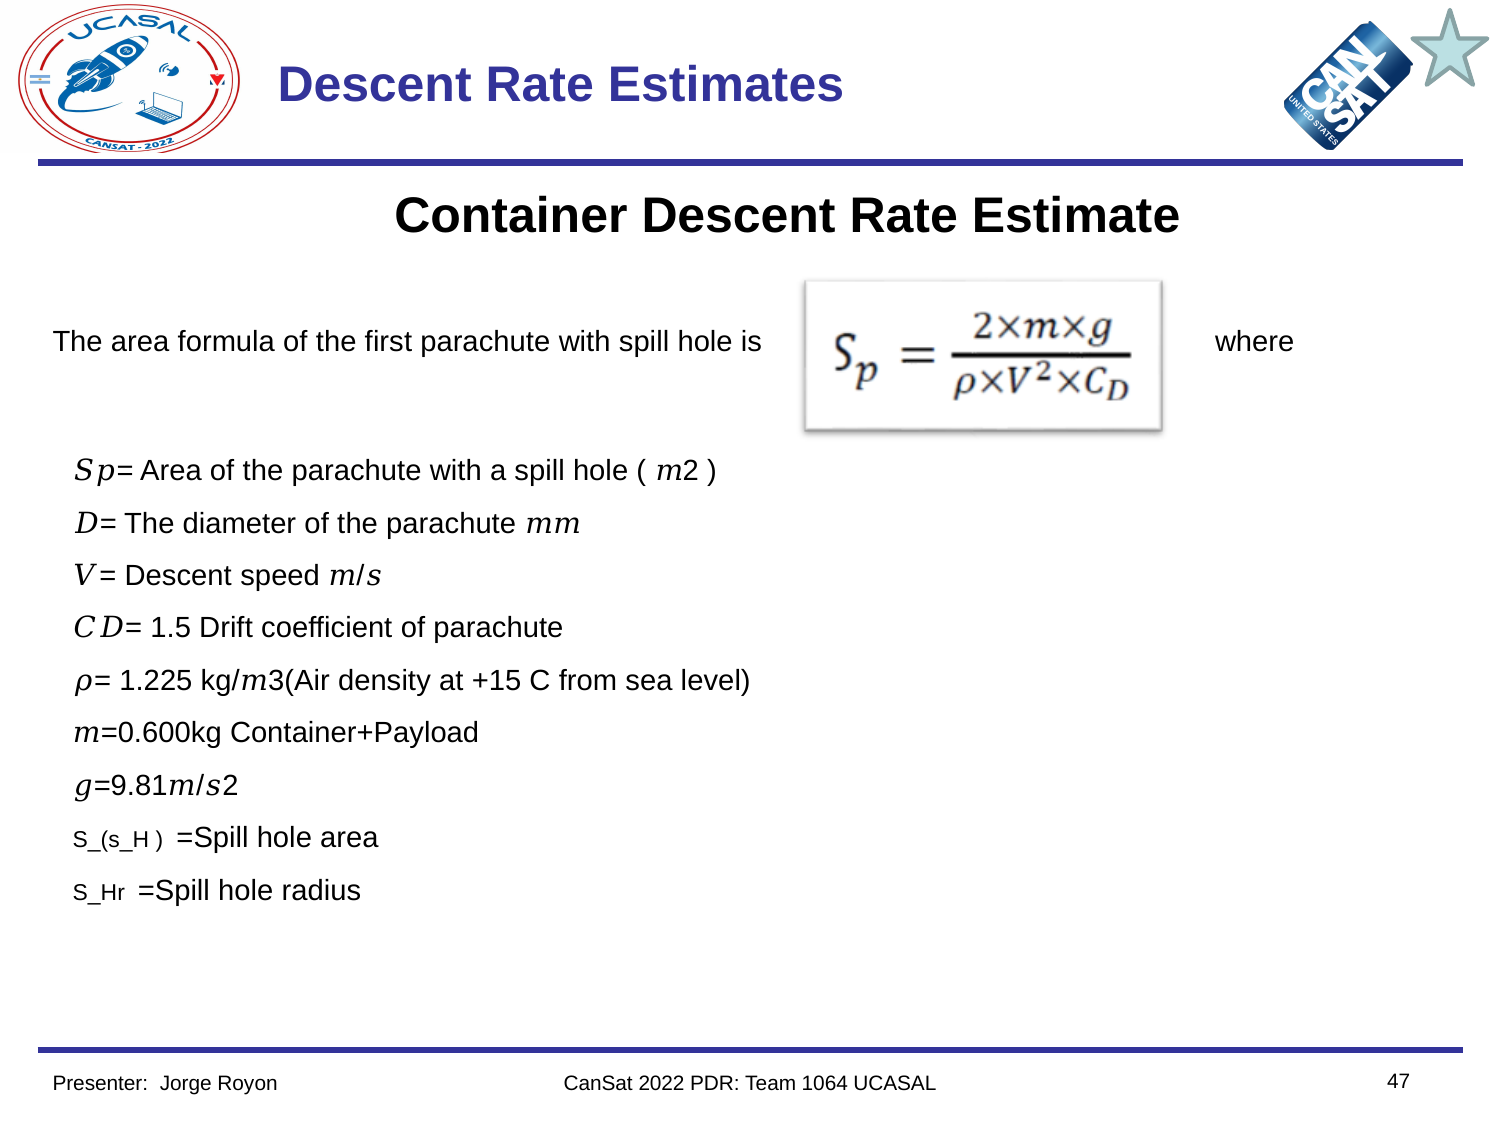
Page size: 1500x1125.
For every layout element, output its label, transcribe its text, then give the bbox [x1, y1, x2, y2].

text_box 𝑆𝑝= Area of the parachute with a spill hole ( 𝑚2 ) 𝐷= The diameter of the parachute 𝑚𝑚 𝑉= Descent speed 𝑚/𝑠 𝐶𝐷= 1.5 Drift coefficient of parachute 𝜌= 1.225 kg/𝑚3(Air density at +15 C from sea level) 𝑚=0.600kg Container+Payload 𝑔=9.81𝑚/𝑠2 S_(s_H ) =Spill hole area S_Hr =Spill hole radius [57, 418, 1095, 921]
text_box [1412, 9, 1488, 85]
slide_number ‹#› [1312, 1059, 1425, 1100]
picture [0, 0, 260, 153]
text_box Container Descent Rate Estimate The area formula of the first parachute with spill hole is where [37, 174, 1463, 1025]
footer CanSat 2022 PDR: Team 1064 UCASAL [450, 1062, 1050, 1103]
picture [792, 270, 1174, 447]
title Descent Rate Estimates [263, 12, 1238, 150]
text_box Presenter: Jorge Royon [37, 1062, 413, 1103]
picture [1284, 21, 1413, 150]
